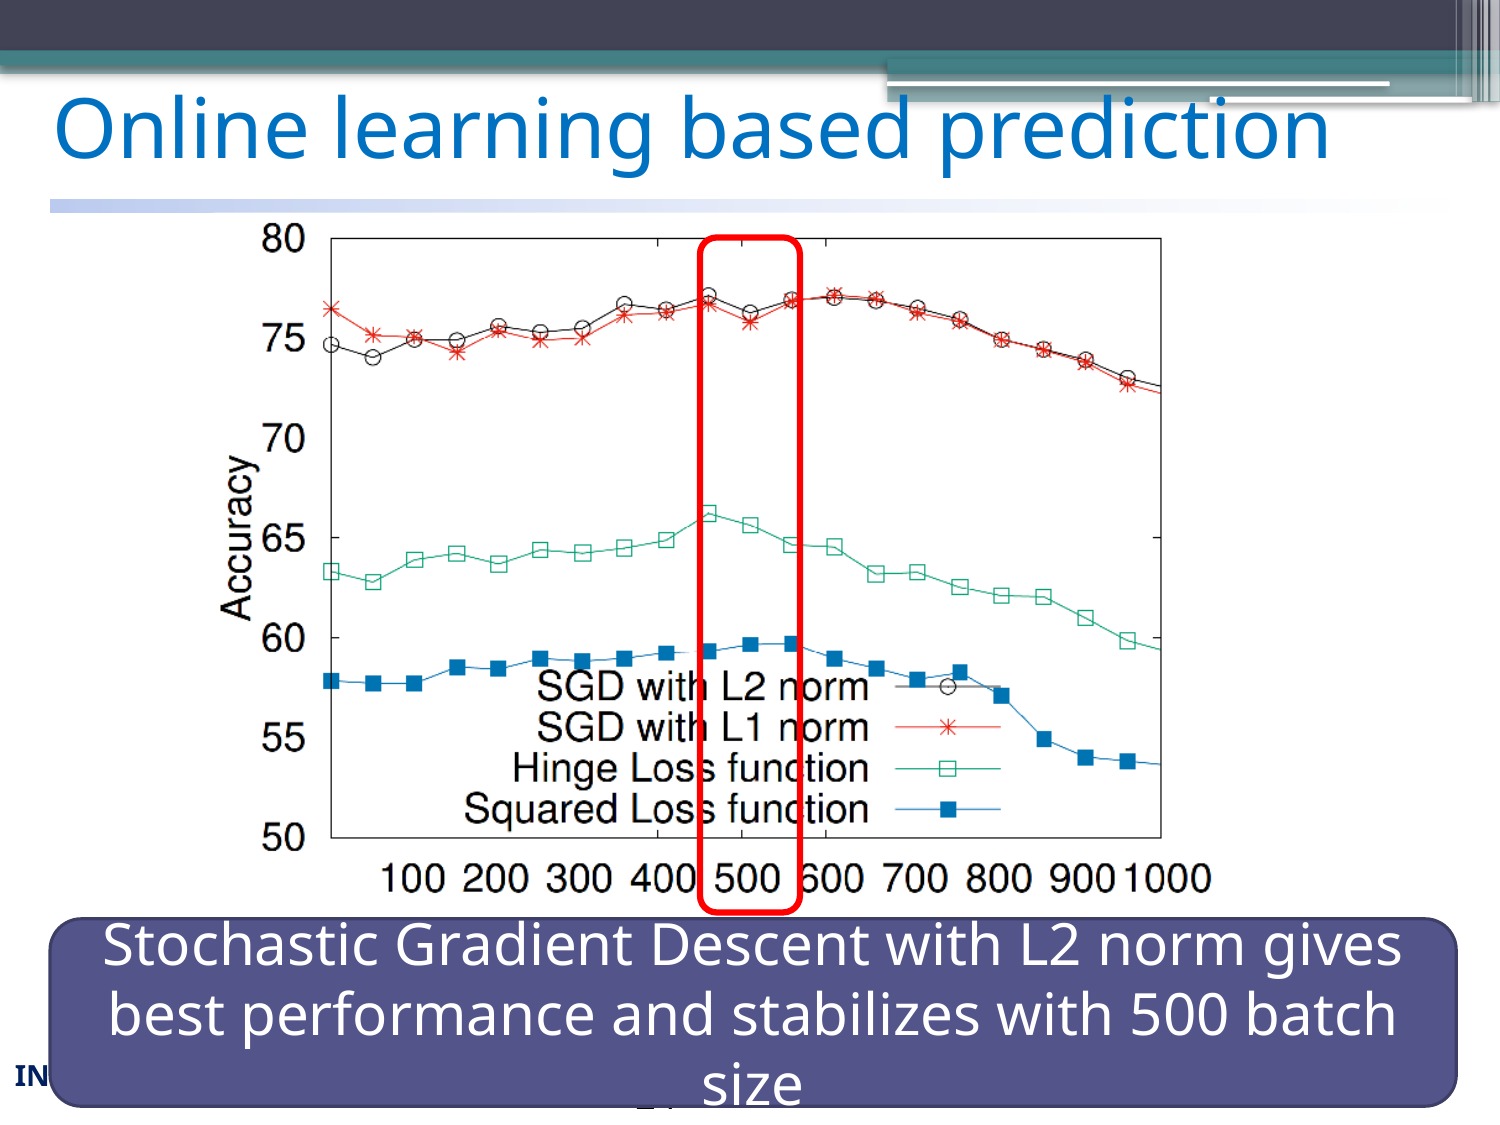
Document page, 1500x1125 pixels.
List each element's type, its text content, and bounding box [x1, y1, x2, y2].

text_box Stochastic Gradient Descent with L2 norm gives best performance and stabilizes with 500 batch size [48, 917, 1458, 1108]
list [212, 212, 1226, 967]
title Online learning based prediction [37, 37, 1388, 213]
